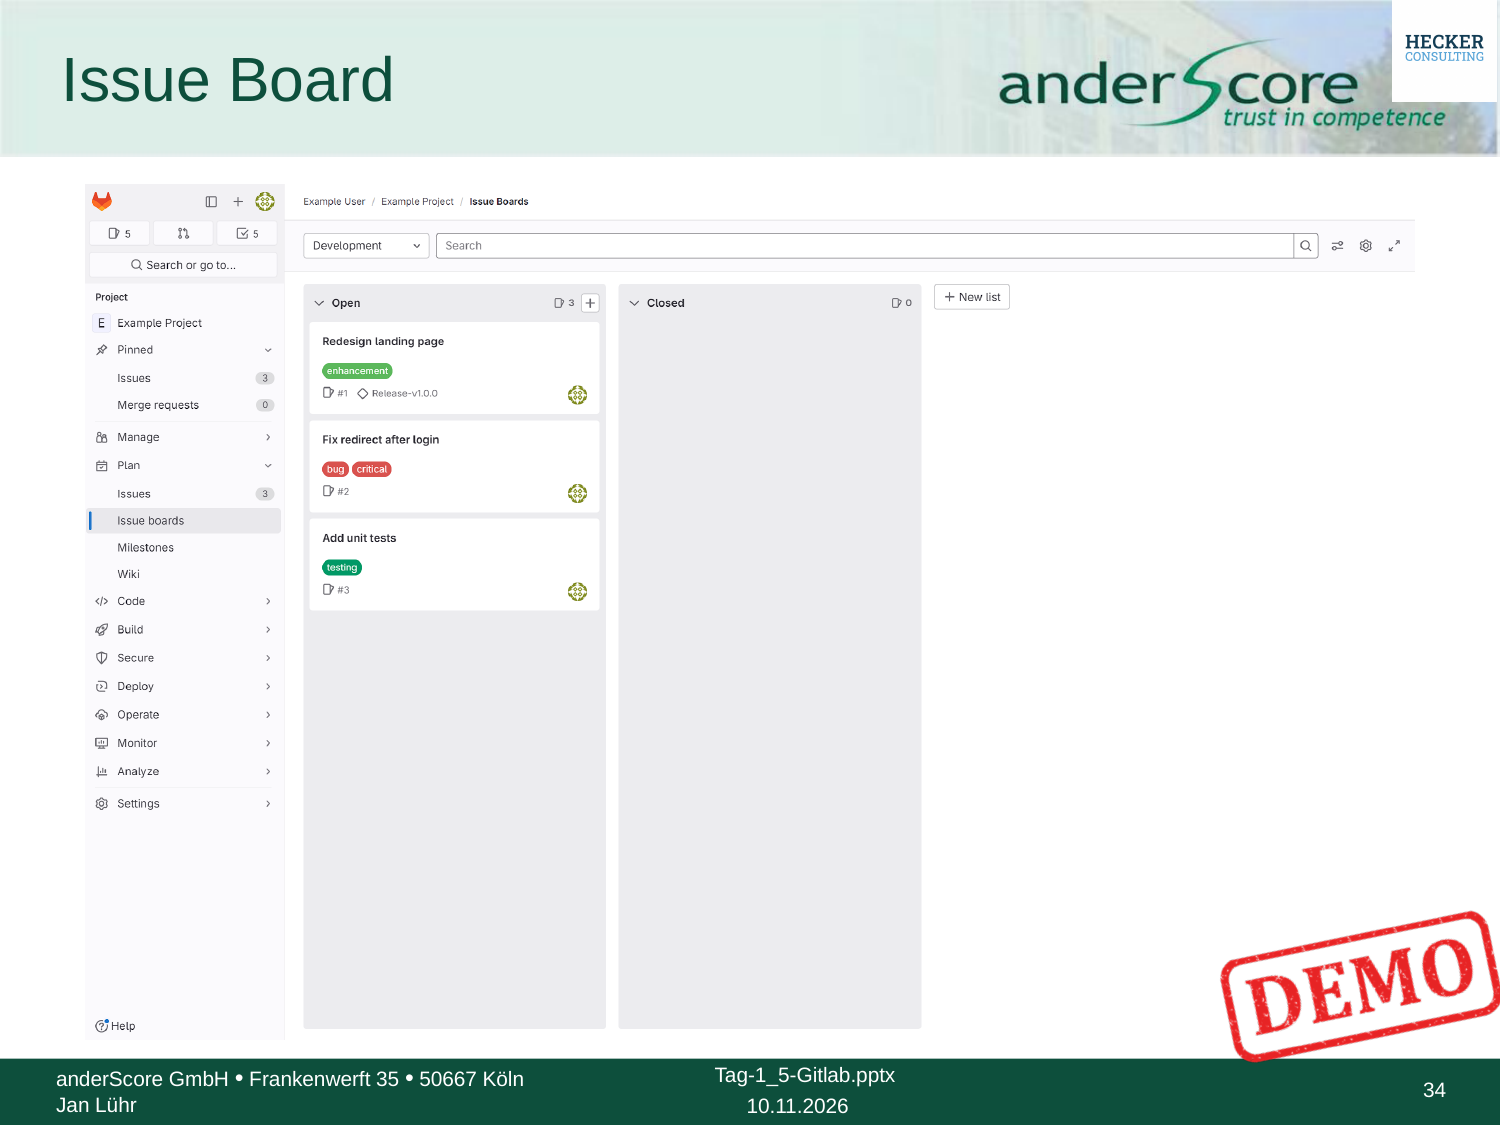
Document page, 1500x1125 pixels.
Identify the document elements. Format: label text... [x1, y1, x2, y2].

picture [85, 184, 1500, 1124]
title Issue Board [46, 23, 975, 140]
picture [0, 0, 1500, 157]
